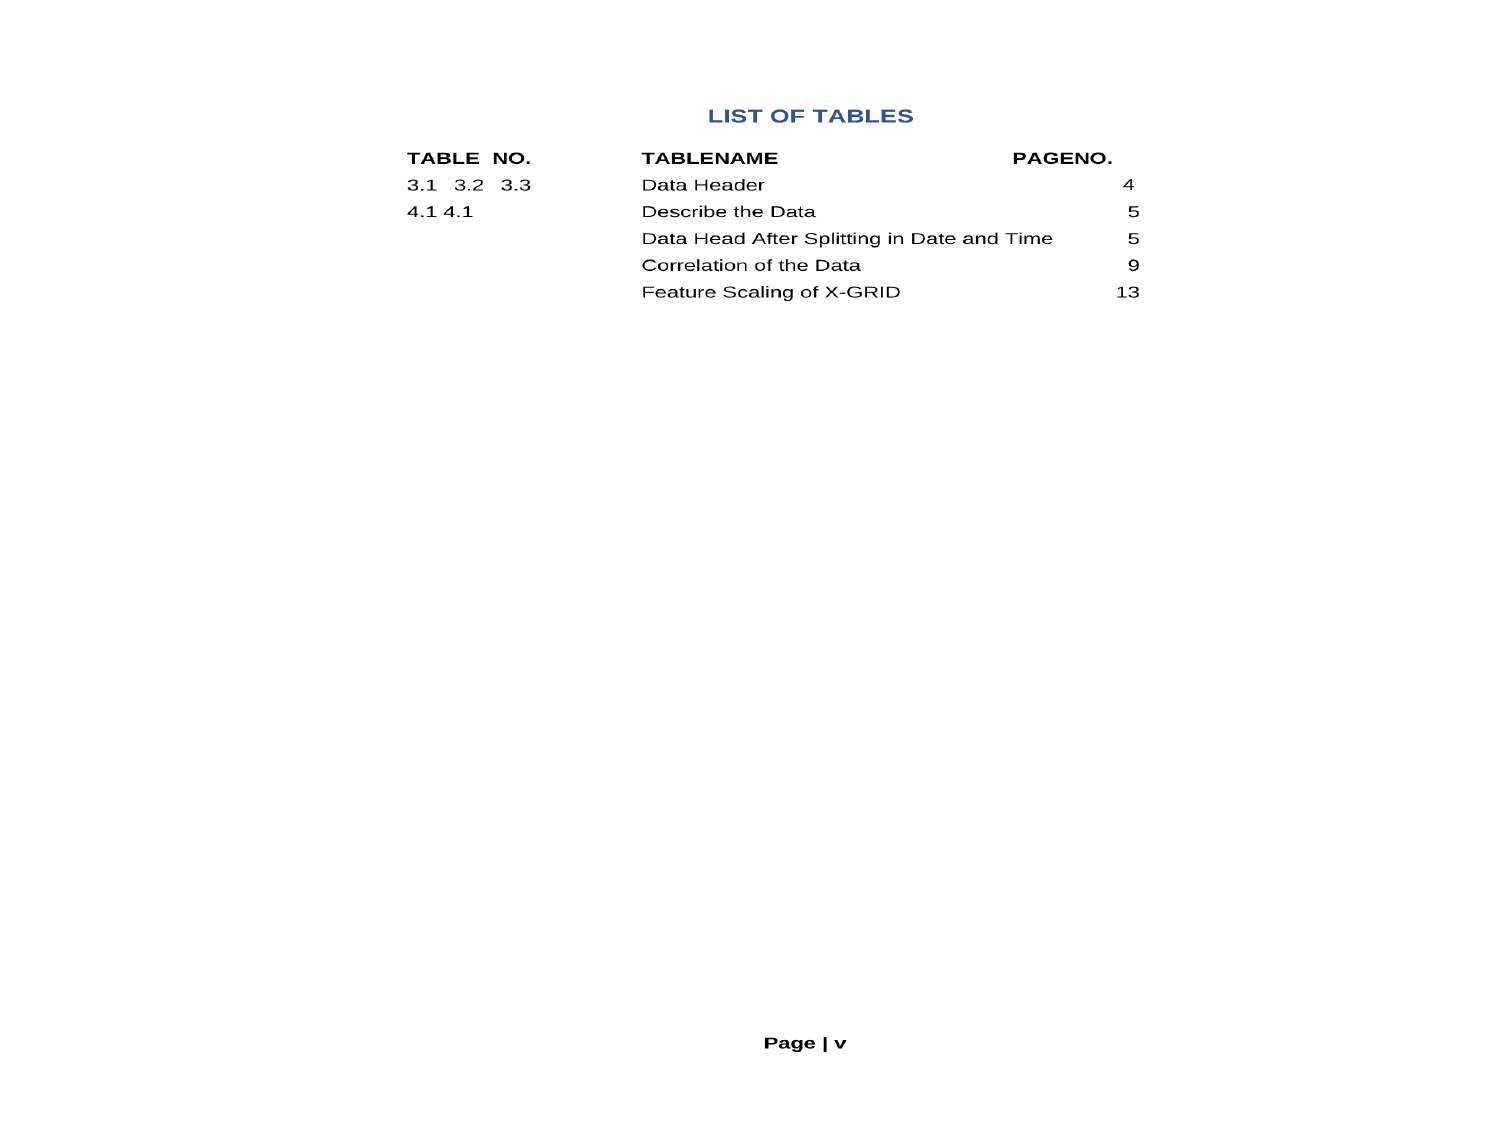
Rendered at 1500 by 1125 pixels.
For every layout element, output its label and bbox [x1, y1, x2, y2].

picture [252, 0, 1333, 1114]
